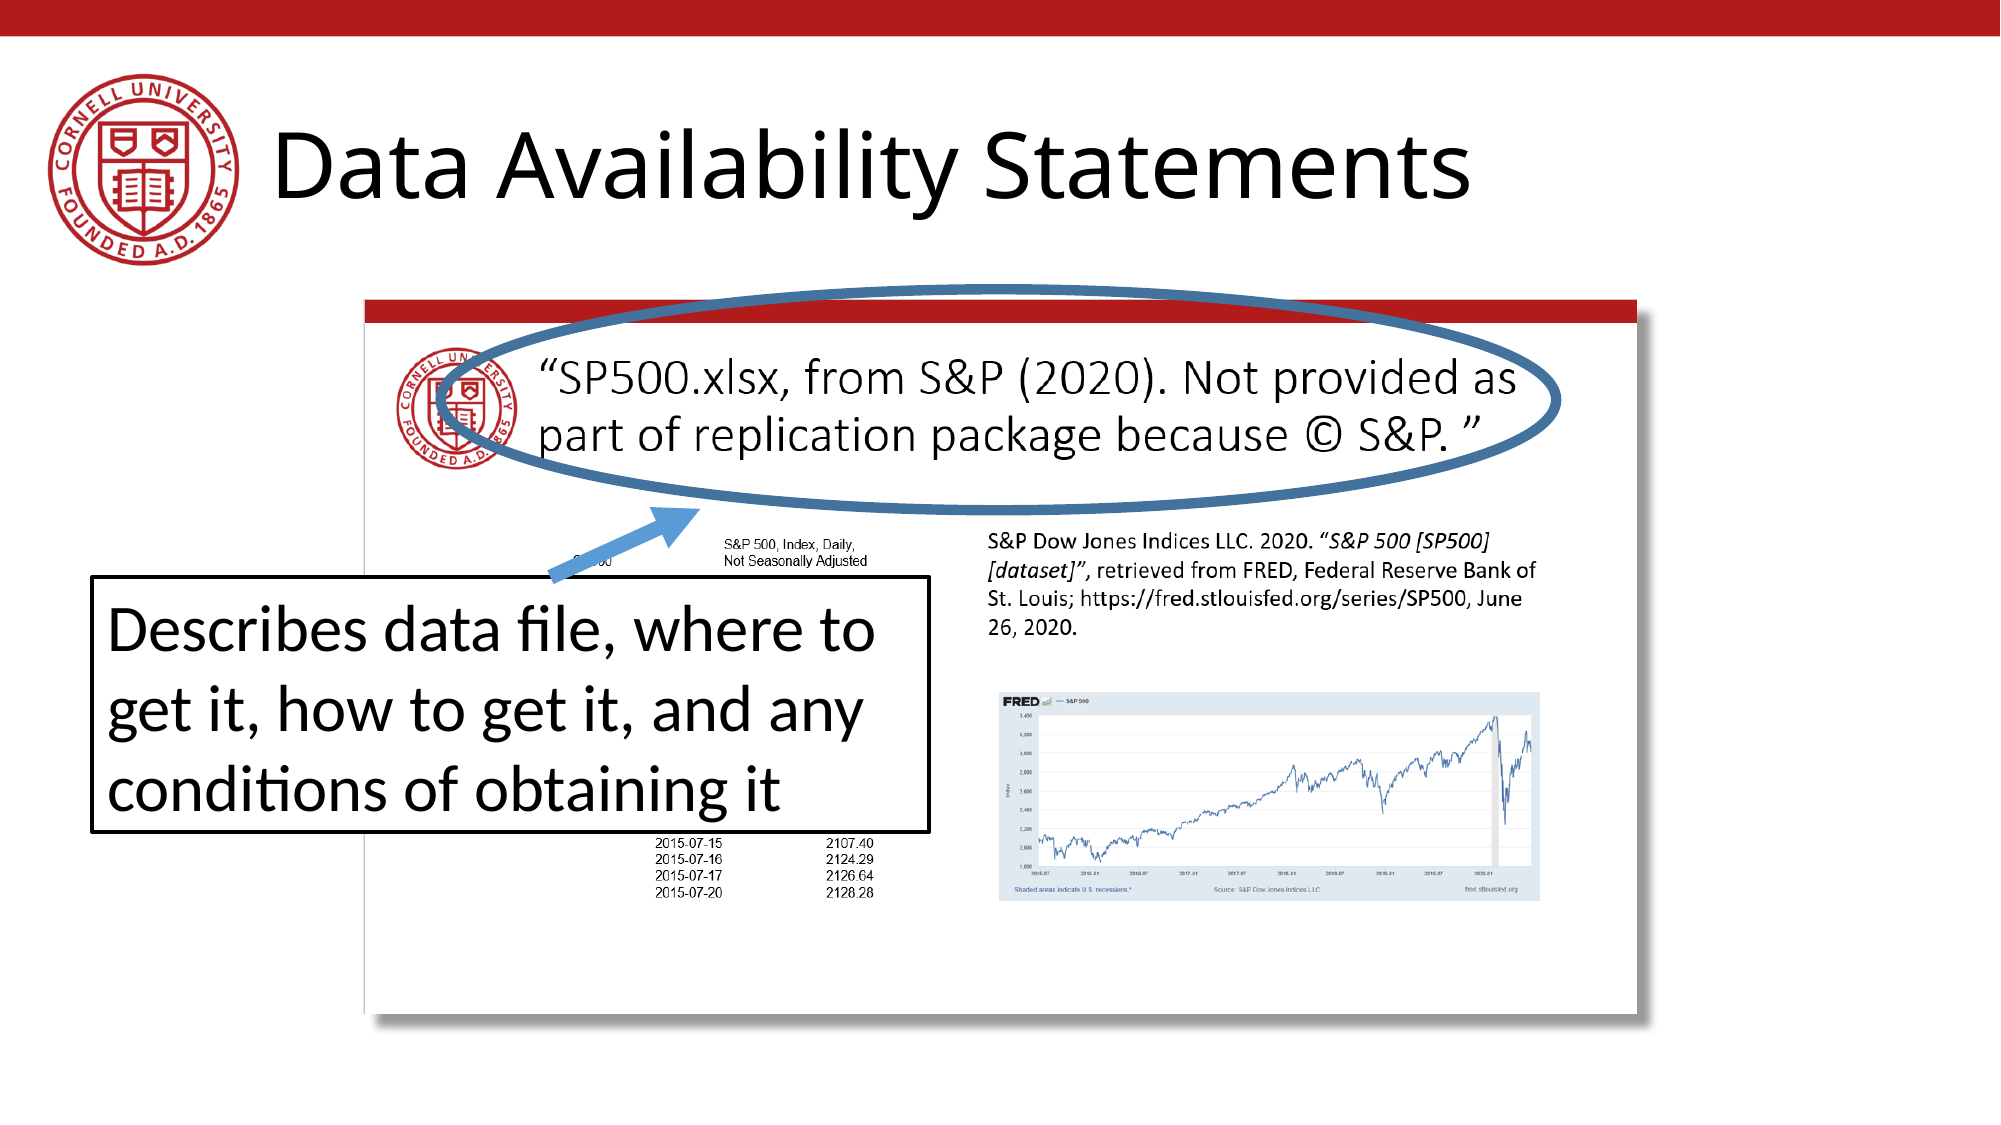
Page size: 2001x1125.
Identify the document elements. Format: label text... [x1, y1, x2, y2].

text_box [758, 288, 1239, 299]
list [363, 299, 1637, 1014]
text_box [550, 508, 701, 578]
text_box Describes data file, where to get it, how to get it, and any conditions of obtaining it [92, 577, 363, 832]
picture [39, 65, 255, 274]
title Data Availability Statements [255, 59, 1860, 278]
